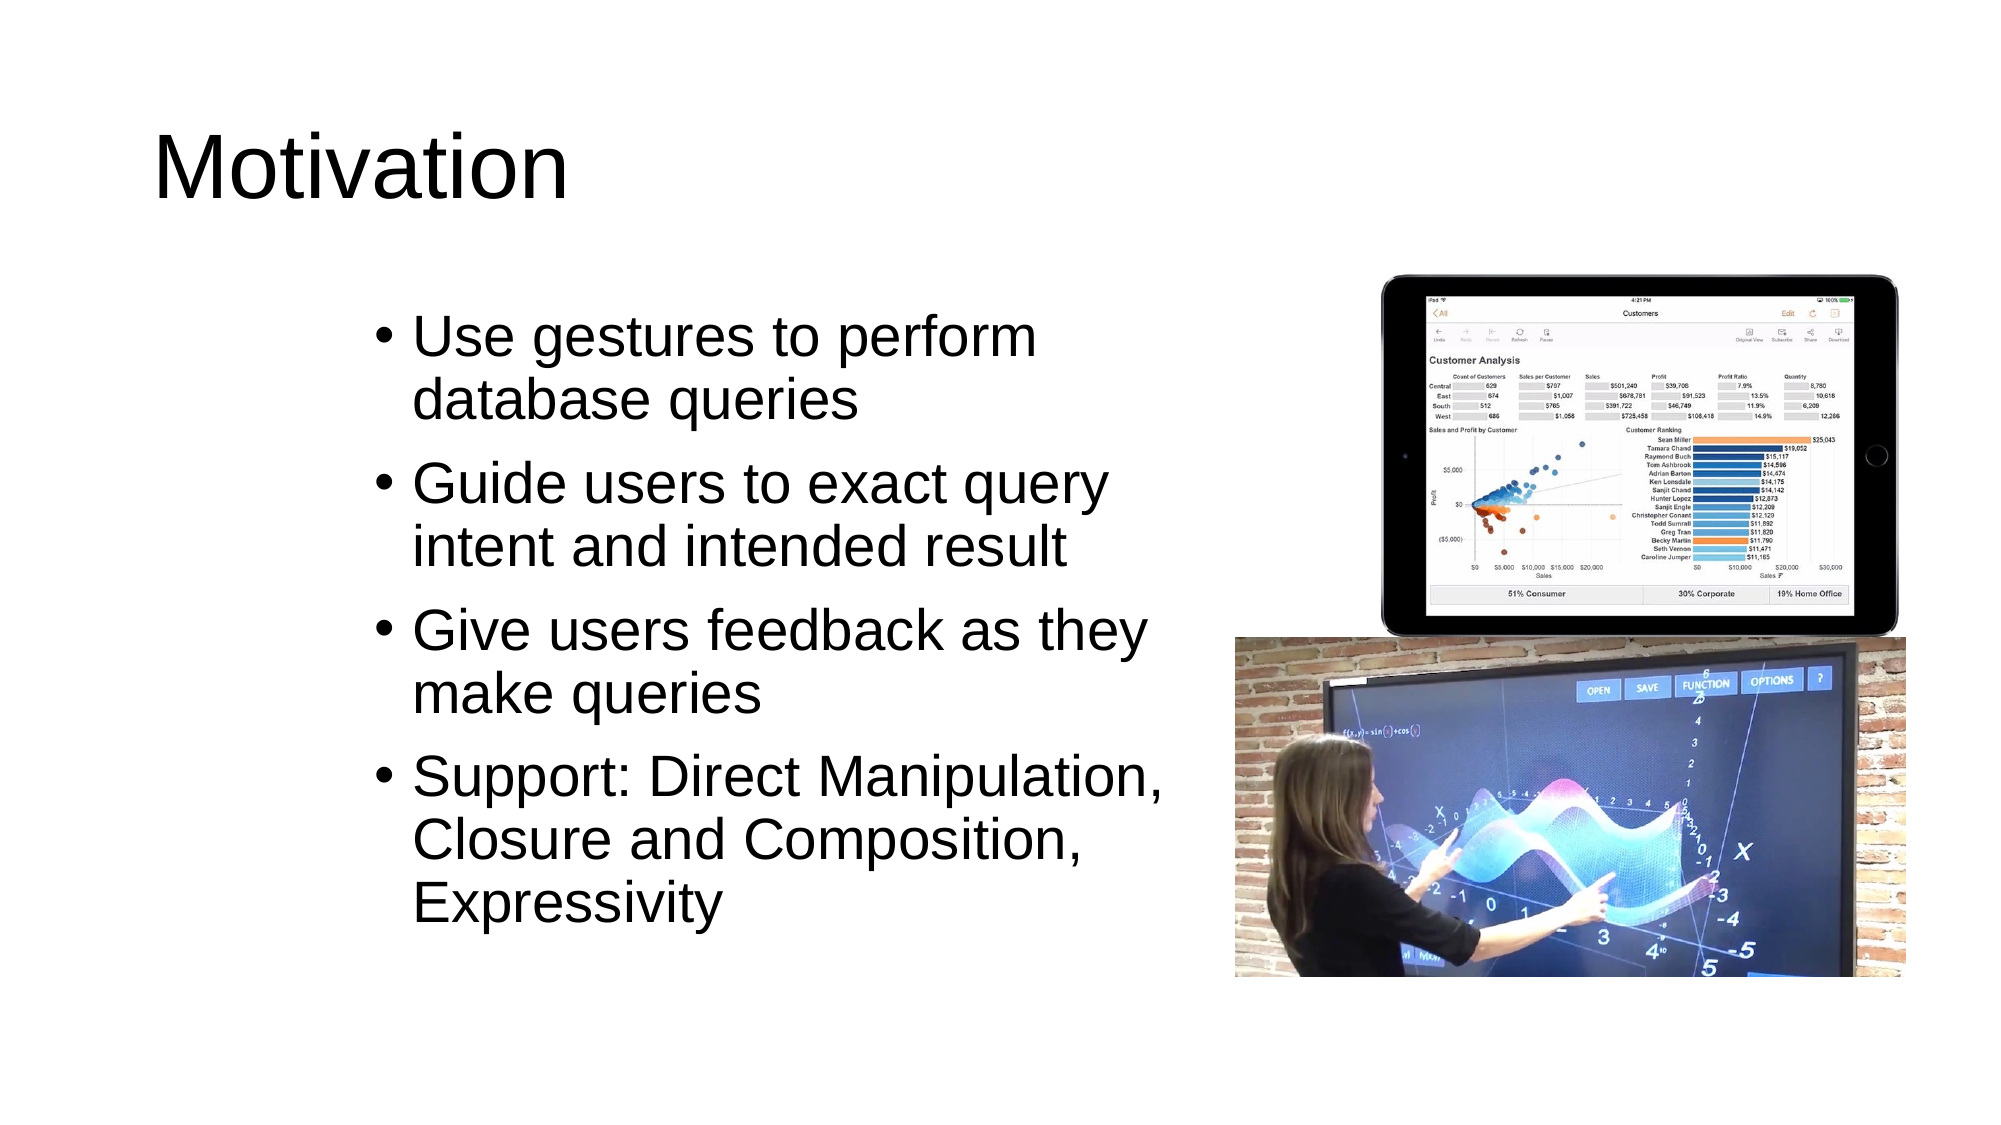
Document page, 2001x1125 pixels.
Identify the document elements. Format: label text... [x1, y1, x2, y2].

picture [1235, 261, 1906, 977]
list Use gestures to perform database queries Guide users to exact query intent and intended result Give users feedback as they make queries Support: Direct Manipulation, Closure and Composition, Expressivity [359, 298, 1264, 1024]
title Motivation [137, 59, 1863, 278]
